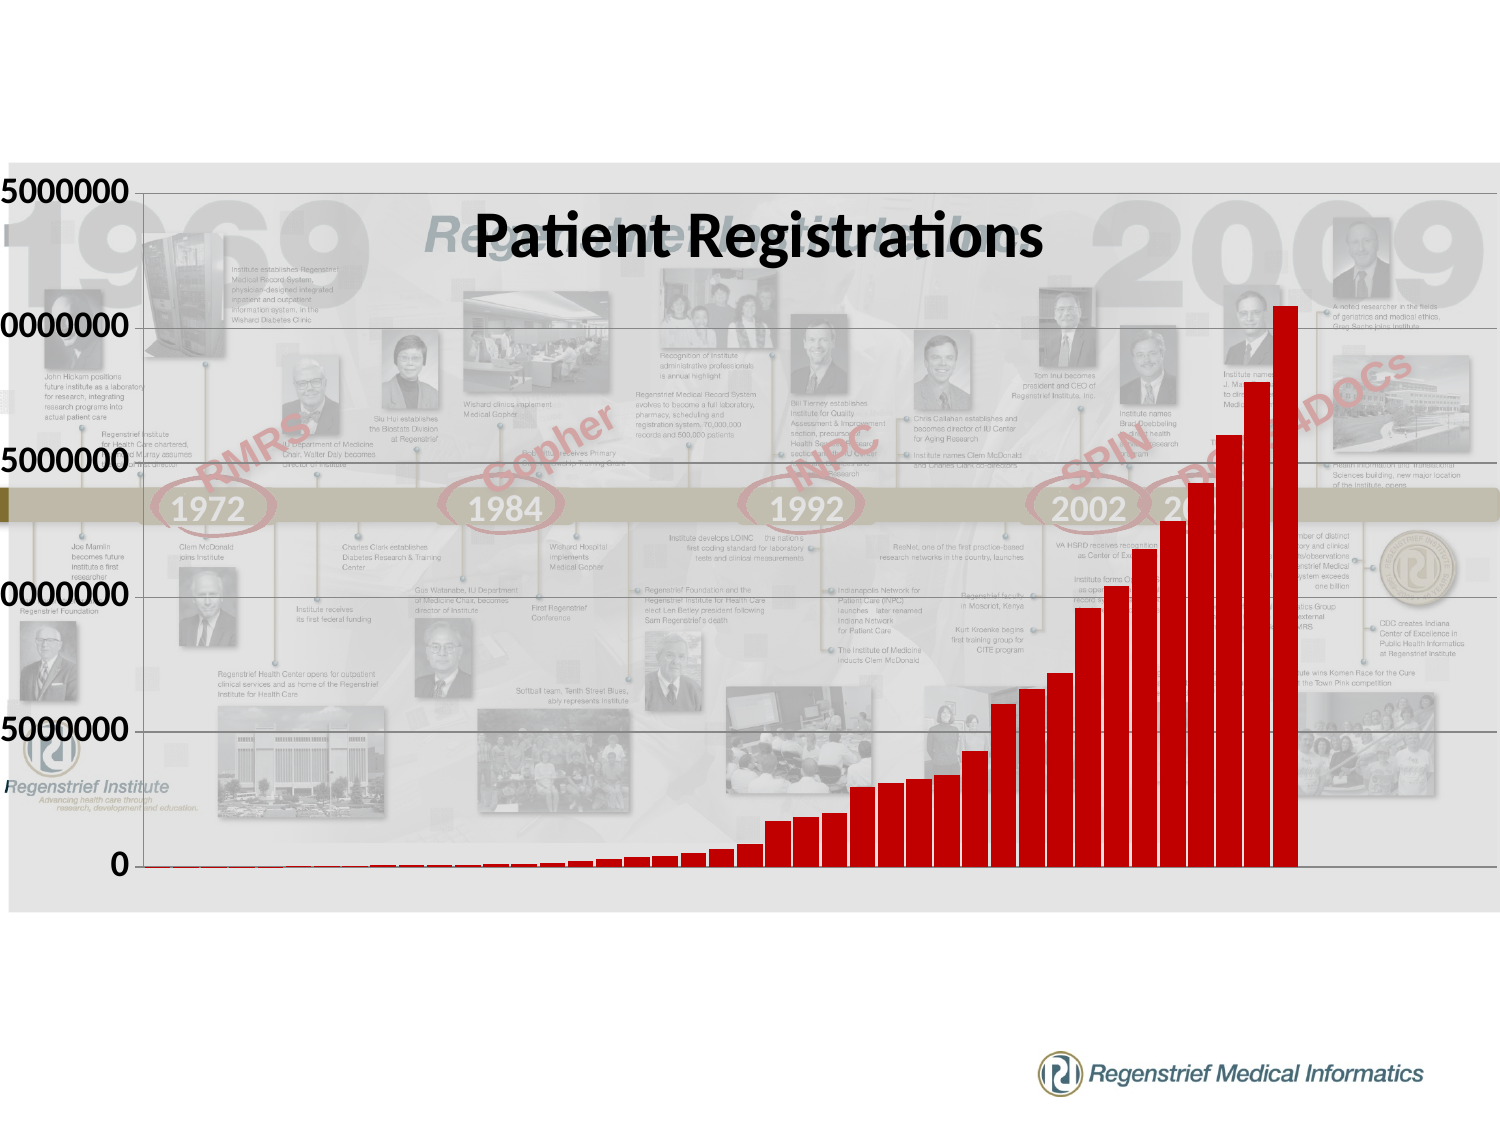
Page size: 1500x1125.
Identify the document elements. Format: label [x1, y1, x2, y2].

picture [1037, 1051, 1424, 1097]
chart [0, 162, 1500, 913]
